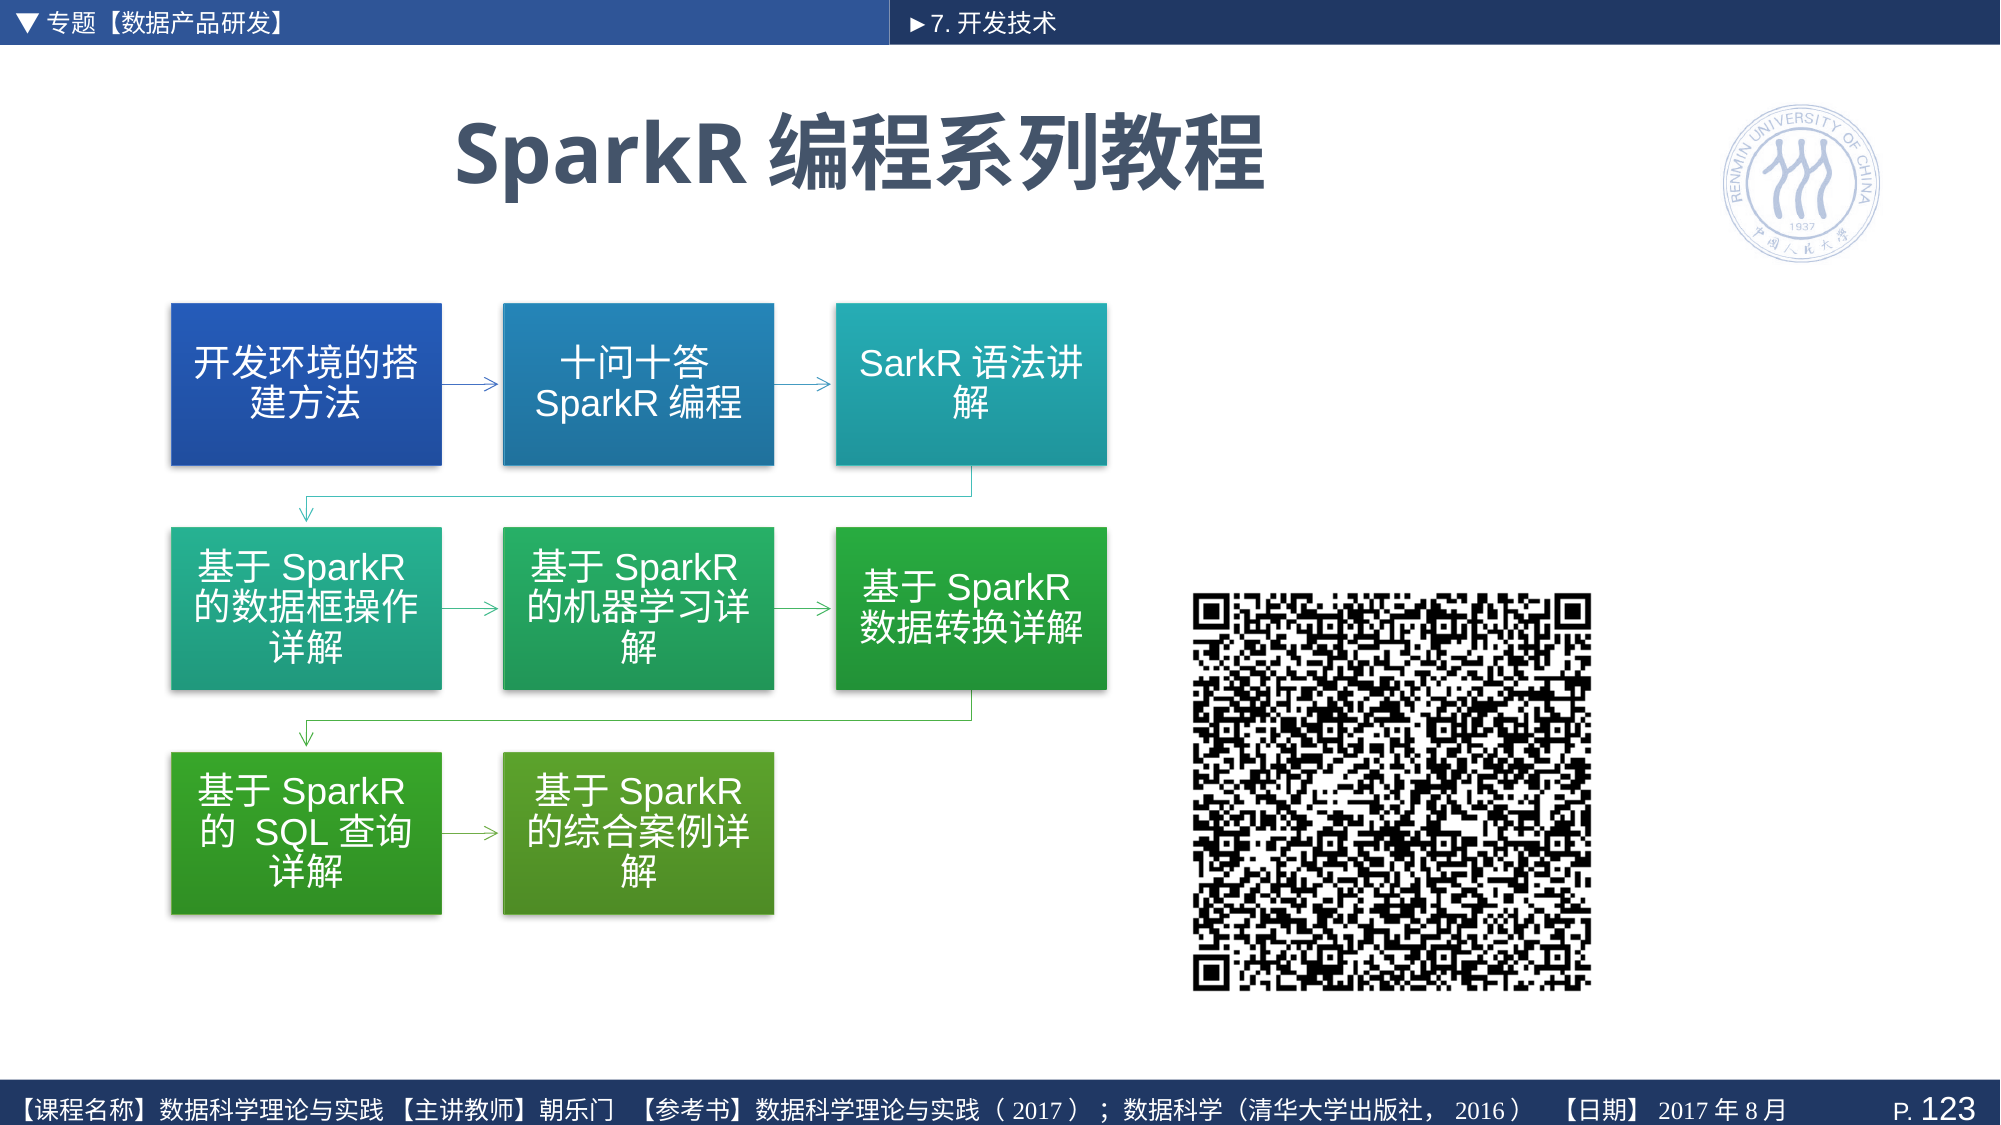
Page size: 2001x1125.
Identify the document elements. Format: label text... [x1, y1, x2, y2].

list ►7.开发技术 [890, 0, 1249, 43]
text_box SparkR编程系列教程 [103, 82, 1618, 218]
list ▼专题【数据产品研发】 [0, 0, 725, 43]
picture [1188, 589, 1597, 997]
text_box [66, 302, 1212, 915]
